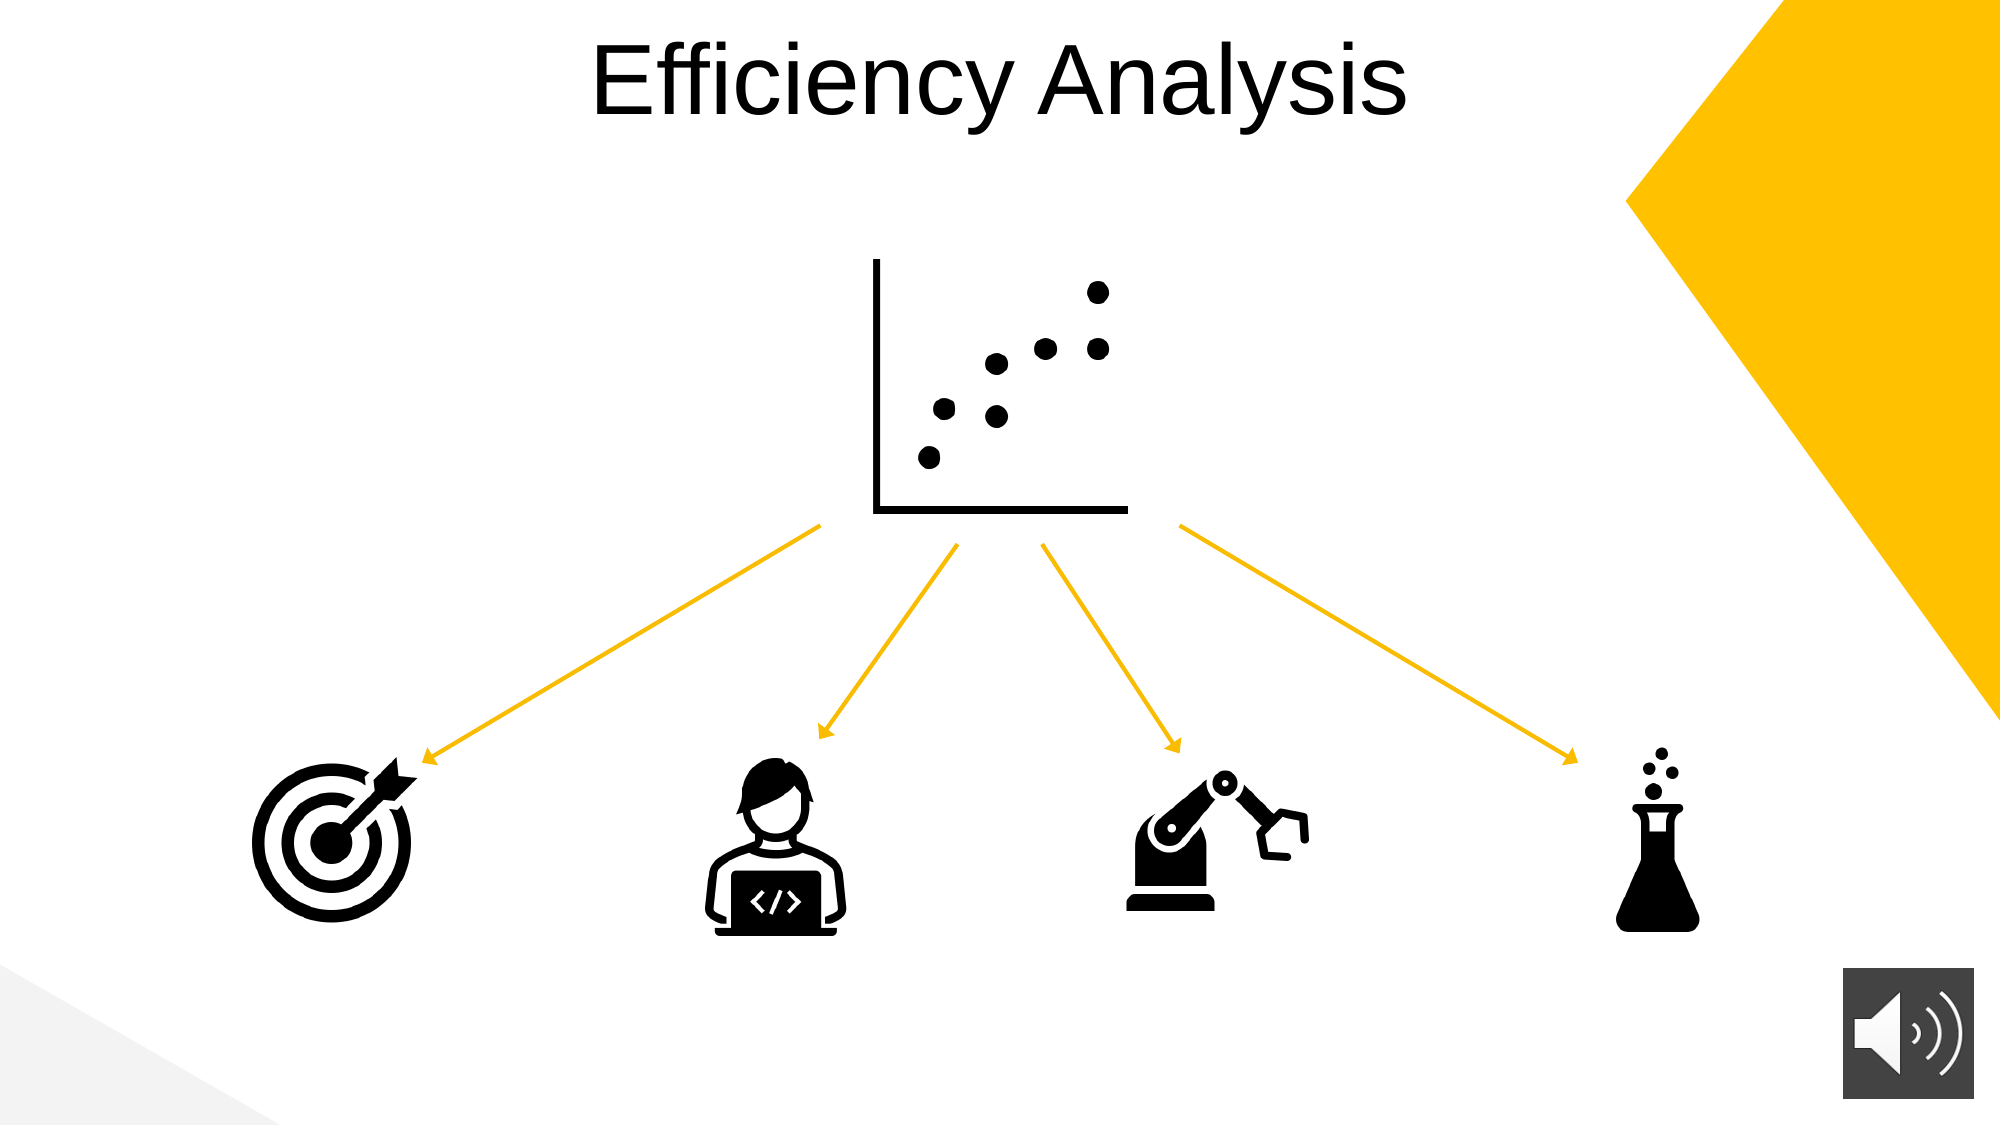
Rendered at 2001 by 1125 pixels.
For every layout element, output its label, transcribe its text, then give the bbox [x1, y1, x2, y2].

picture [675, 740, 876, 940]
title Efficiency Analysis [114, 0, 1886, 126]
picture [820, 205, 1180, 566]
picture [234, 738, 435, 940]
picture [1116, 754, 1318, 940]
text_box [1179, 525, 1579, 763]
picture [1841, 966, 1976, 1101]
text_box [421, 525, 821, 763]
picture [1557, 738, 1759, 940]
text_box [1041, 543, 1180, 754]
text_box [819, 543, 958, 740]
